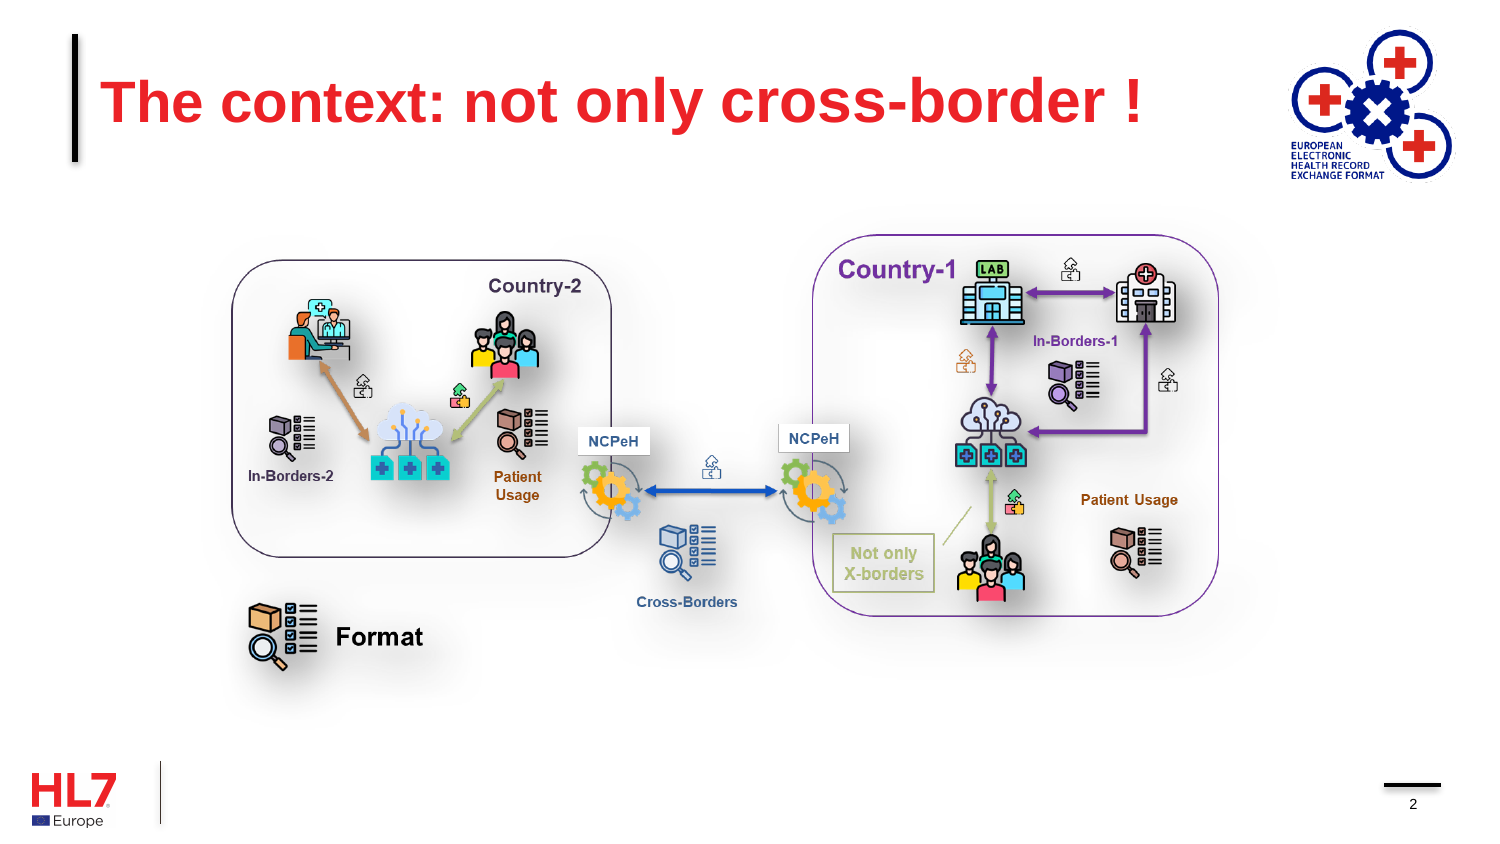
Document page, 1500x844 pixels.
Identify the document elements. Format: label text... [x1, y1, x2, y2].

title The context: not only cross-border ! [100, 33, 1282, 163]
slide_number 2 [1391, 786, 1436, 813]
picture [32, 773, 116, 828]
picture [230, 234, 1220, 673]
picture [1287, 25, 1456, 183]
